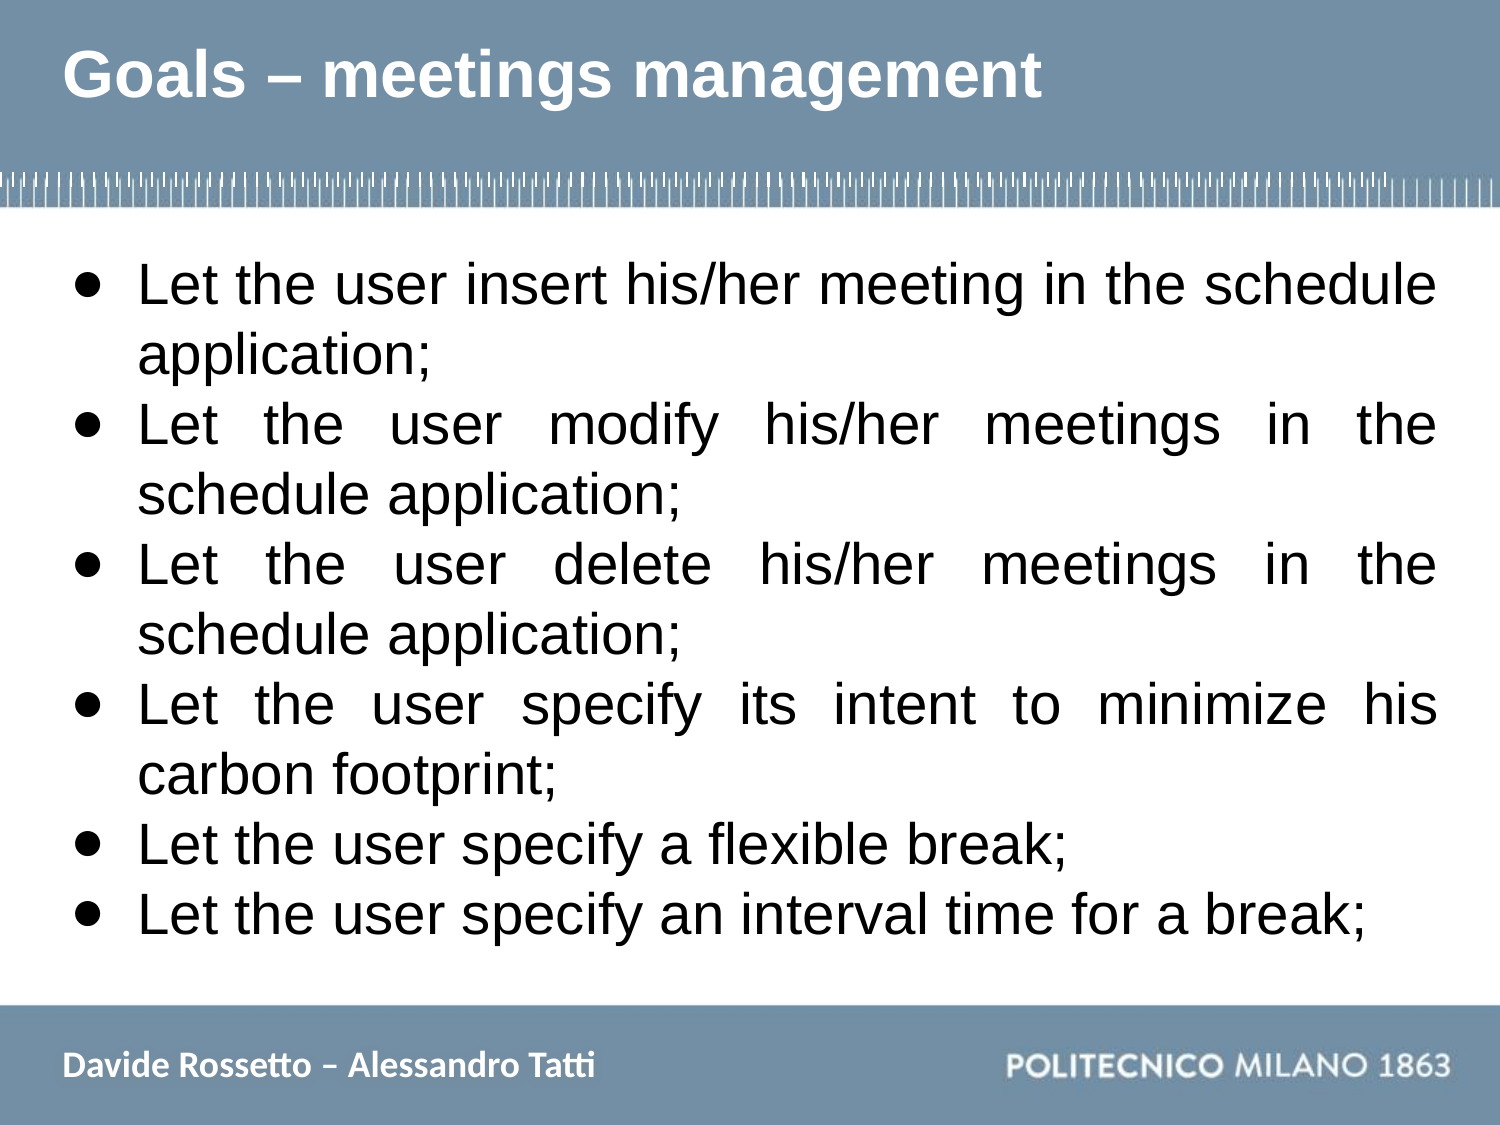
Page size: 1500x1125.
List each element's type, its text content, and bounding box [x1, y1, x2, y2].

title Goals – meetings management [47, 22, 1455, 161]
text_box Davide Rossetto – Alessandro Tatti [47, 1031, 794, 1094]
text_box Let the user insert his/her meeting in the schedule application; Let the user modify his/her meetings in the schedule application; Let the user delete his/her meetings in the schedule application; Let the user specify its intent to minimize his carbon footprint; Let the user specify a flexible break; Let the user specify an interval time for a break; [47, 238, 1455, 961]
picture [0, 0, 1500, 1125]
